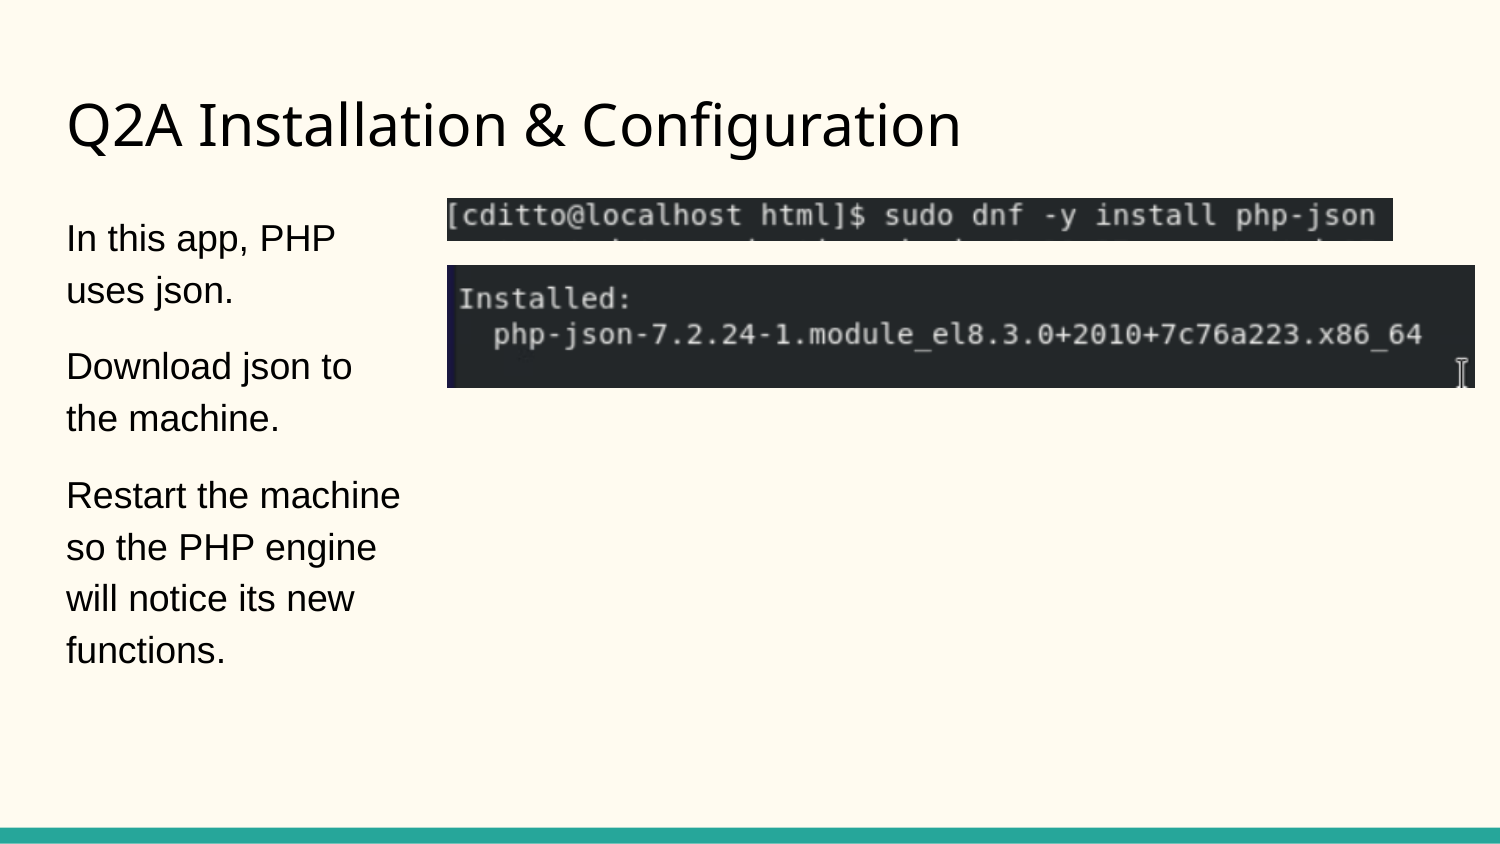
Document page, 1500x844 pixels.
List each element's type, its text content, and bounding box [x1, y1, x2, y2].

list In this app, PHP uses json. Download json to the machine. Restart the machine so the PHP engine will notice its new functions. [51, 192, 423, 807]
title Q2A Installation & Configuration [51, 72, 1449, 174]
picture [447, 198, 1393, 241]
picture [447, 265, 1476, 388]
